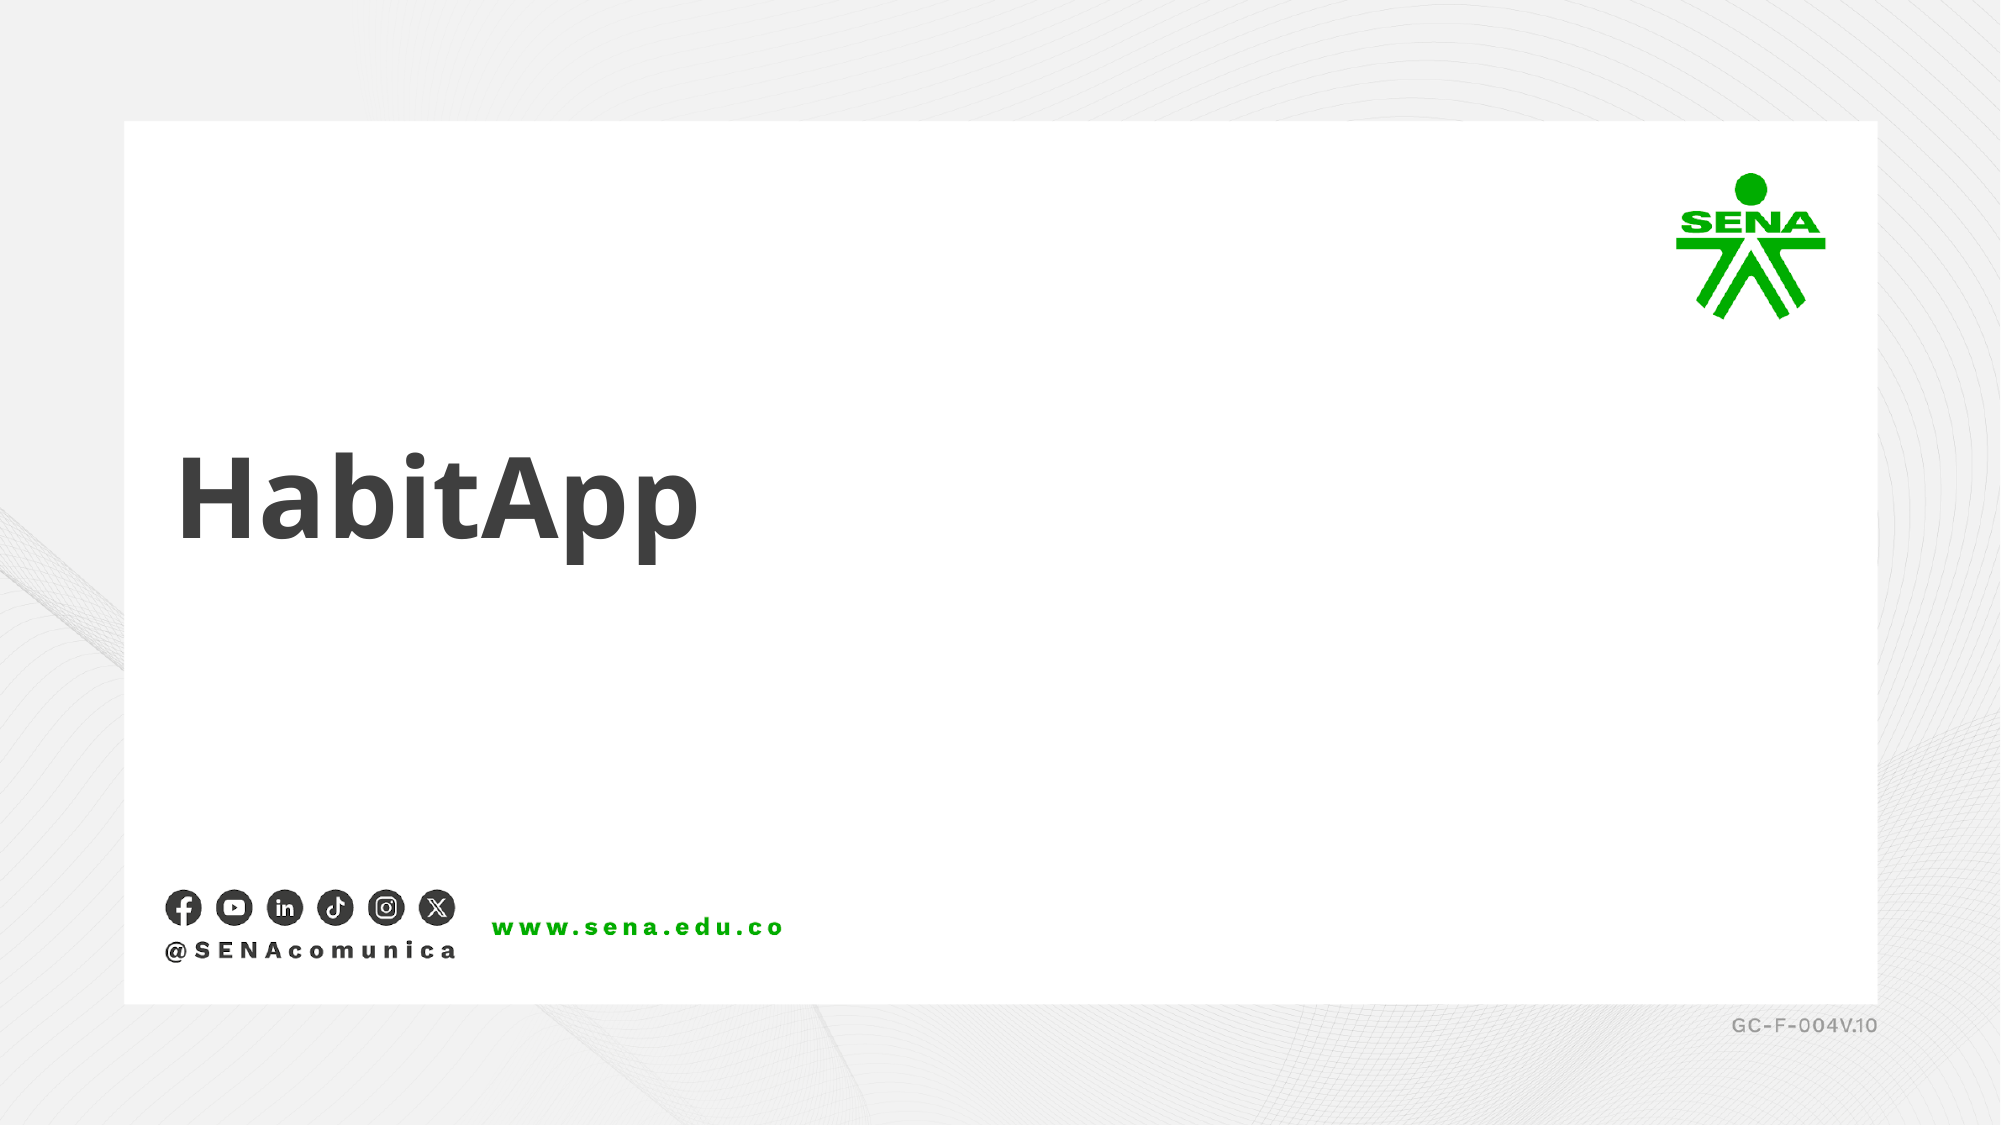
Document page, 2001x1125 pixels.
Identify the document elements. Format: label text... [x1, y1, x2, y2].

text_box HabitApp [158, 418, 1217, 569]
picture [0, 0, 2001, 1125]
